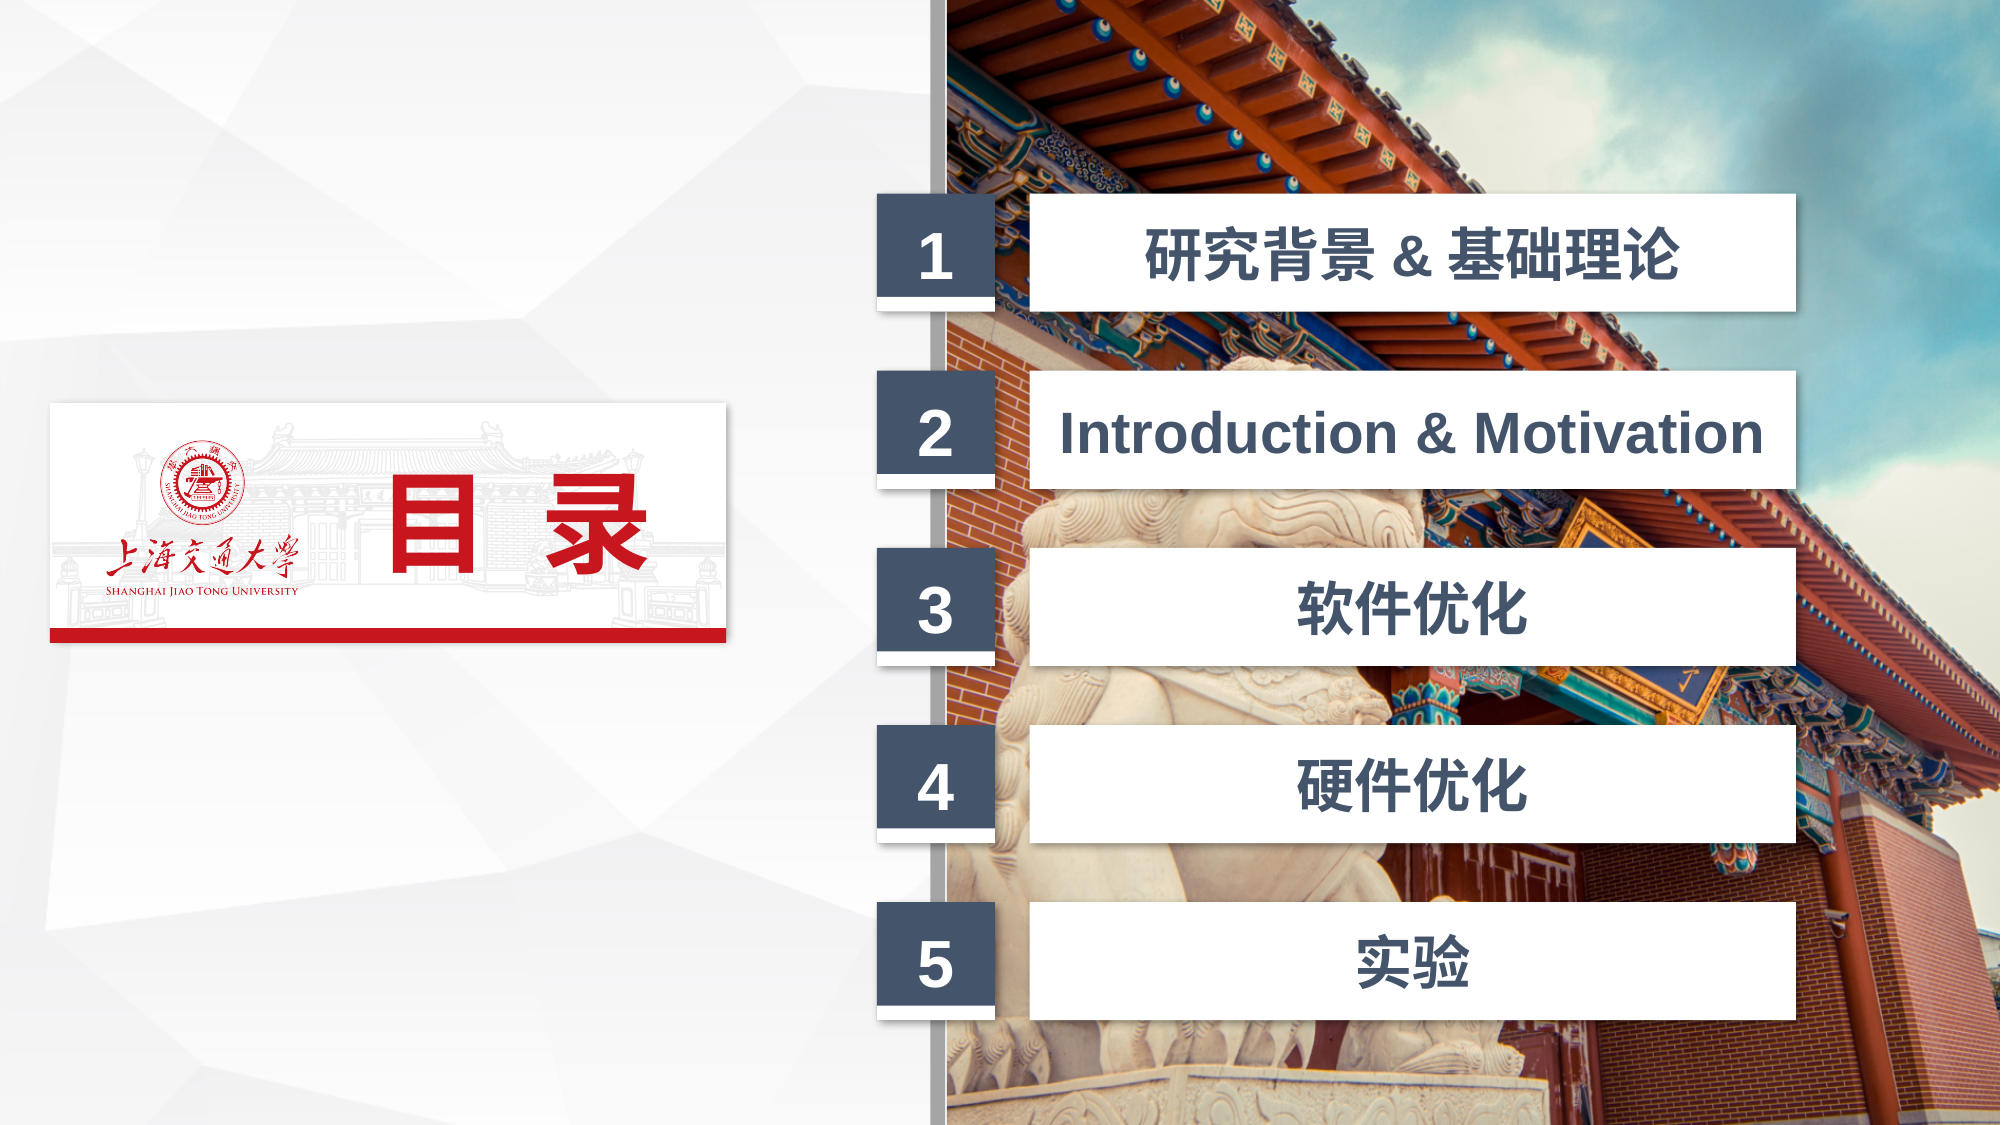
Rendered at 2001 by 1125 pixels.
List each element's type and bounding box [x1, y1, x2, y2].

picture [0, 0, 930, 1125]
text_box [876, 370, 995, 489]
text_box [876, 902, 995, 1021]
picture [946, 0, 2000, 1125]
text_box [876, 725, 995, 844]
text_box [876, 547, 995, 666]
text_box [876, 193, 995, 312]
